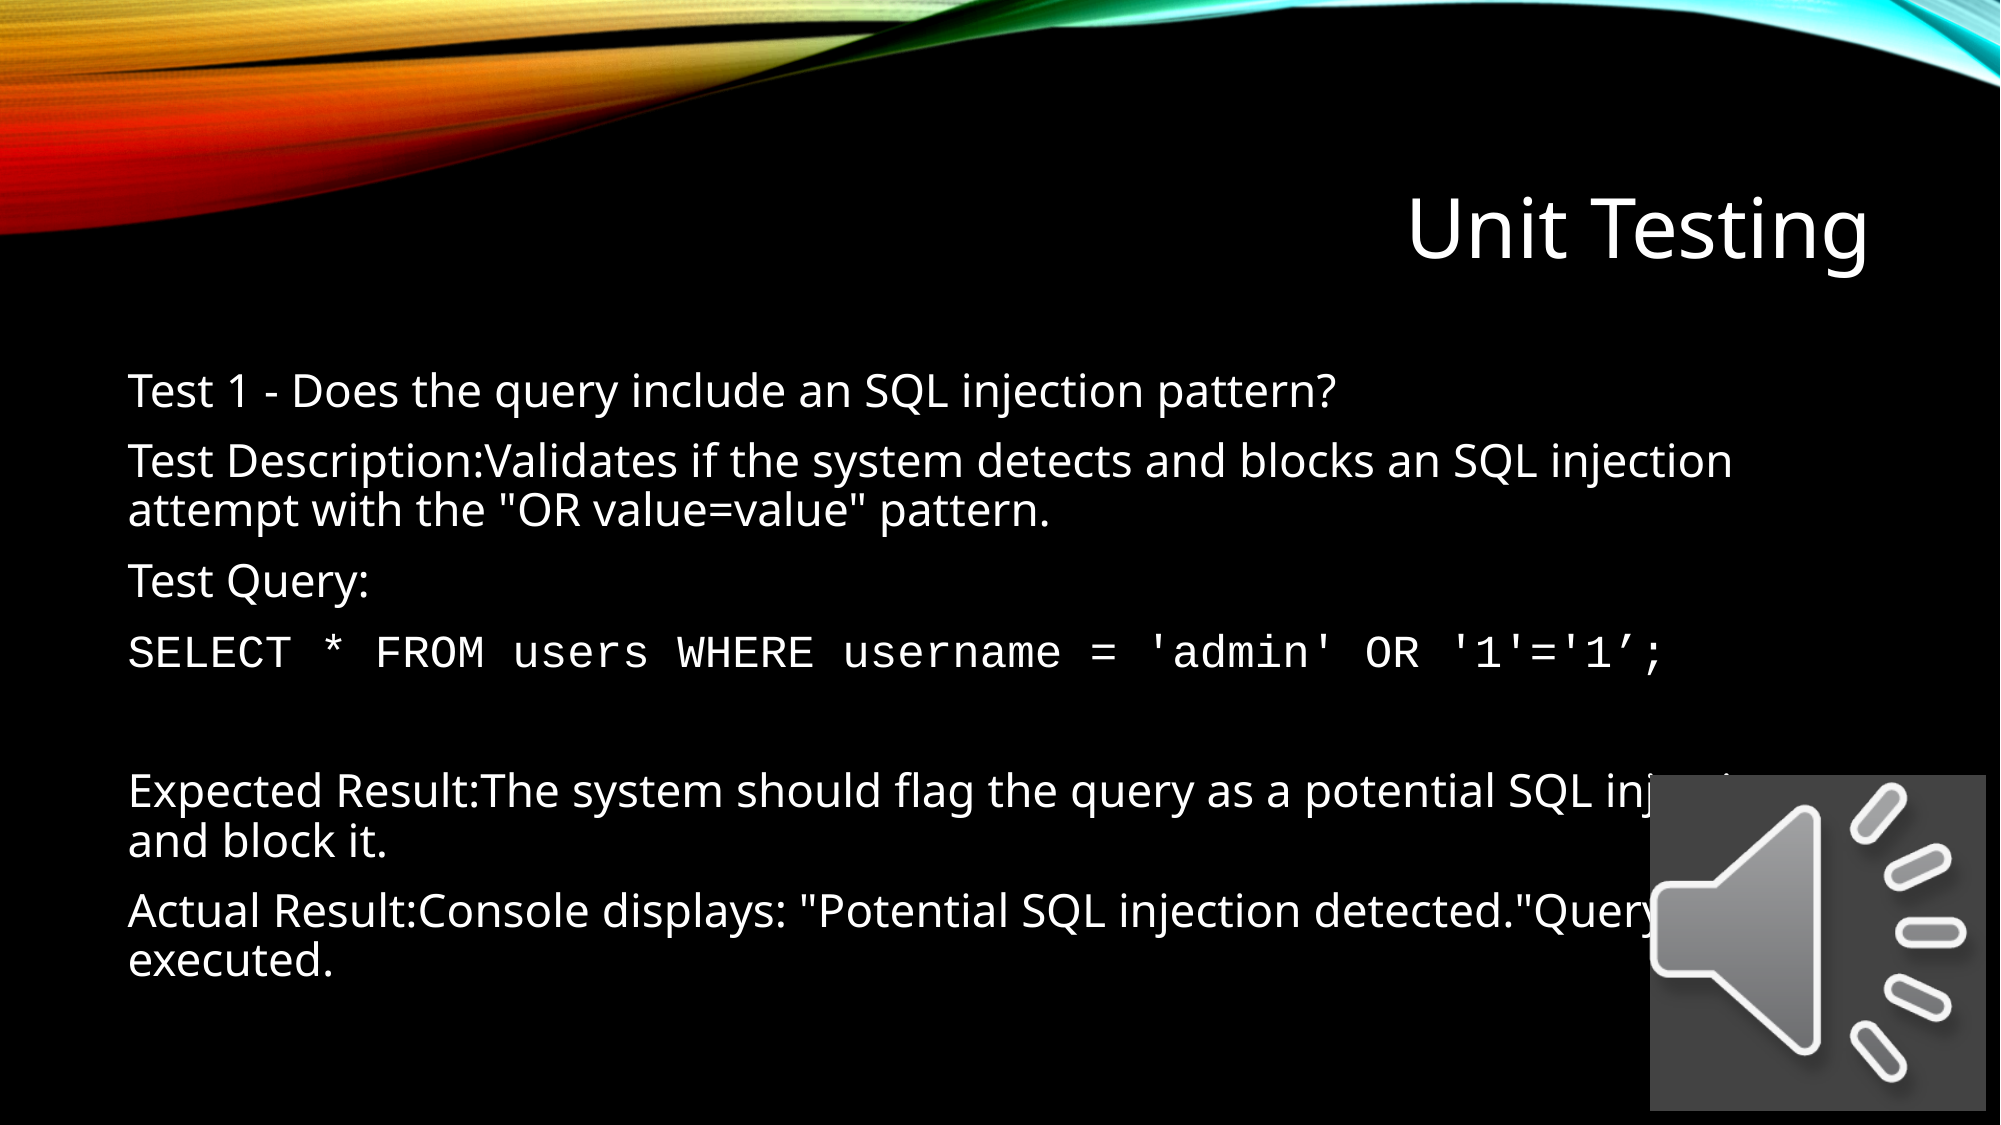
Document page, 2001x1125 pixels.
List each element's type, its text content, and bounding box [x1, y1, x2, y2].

list Test 1 - Does the query include an SQL injection pattern? Test Description:Validates if the system detects and blocks an SQL injection attempt with the "OR value=value" pattern. Test Query: SELECT * FROM users WHERE username = 'admin' OR '1'='1’; Expected Result:The system should flag the query as a potential SQL injection and block it. Actual Result:Console displays: "Potential SQL injection detected."Query is not executed. [112, 360, 1888, 1021]
picture [1648, 773, 1987, 1112]
picture [0, 0, 2000, 237]
title Unit Testing [474, 125, 1888, 338]
